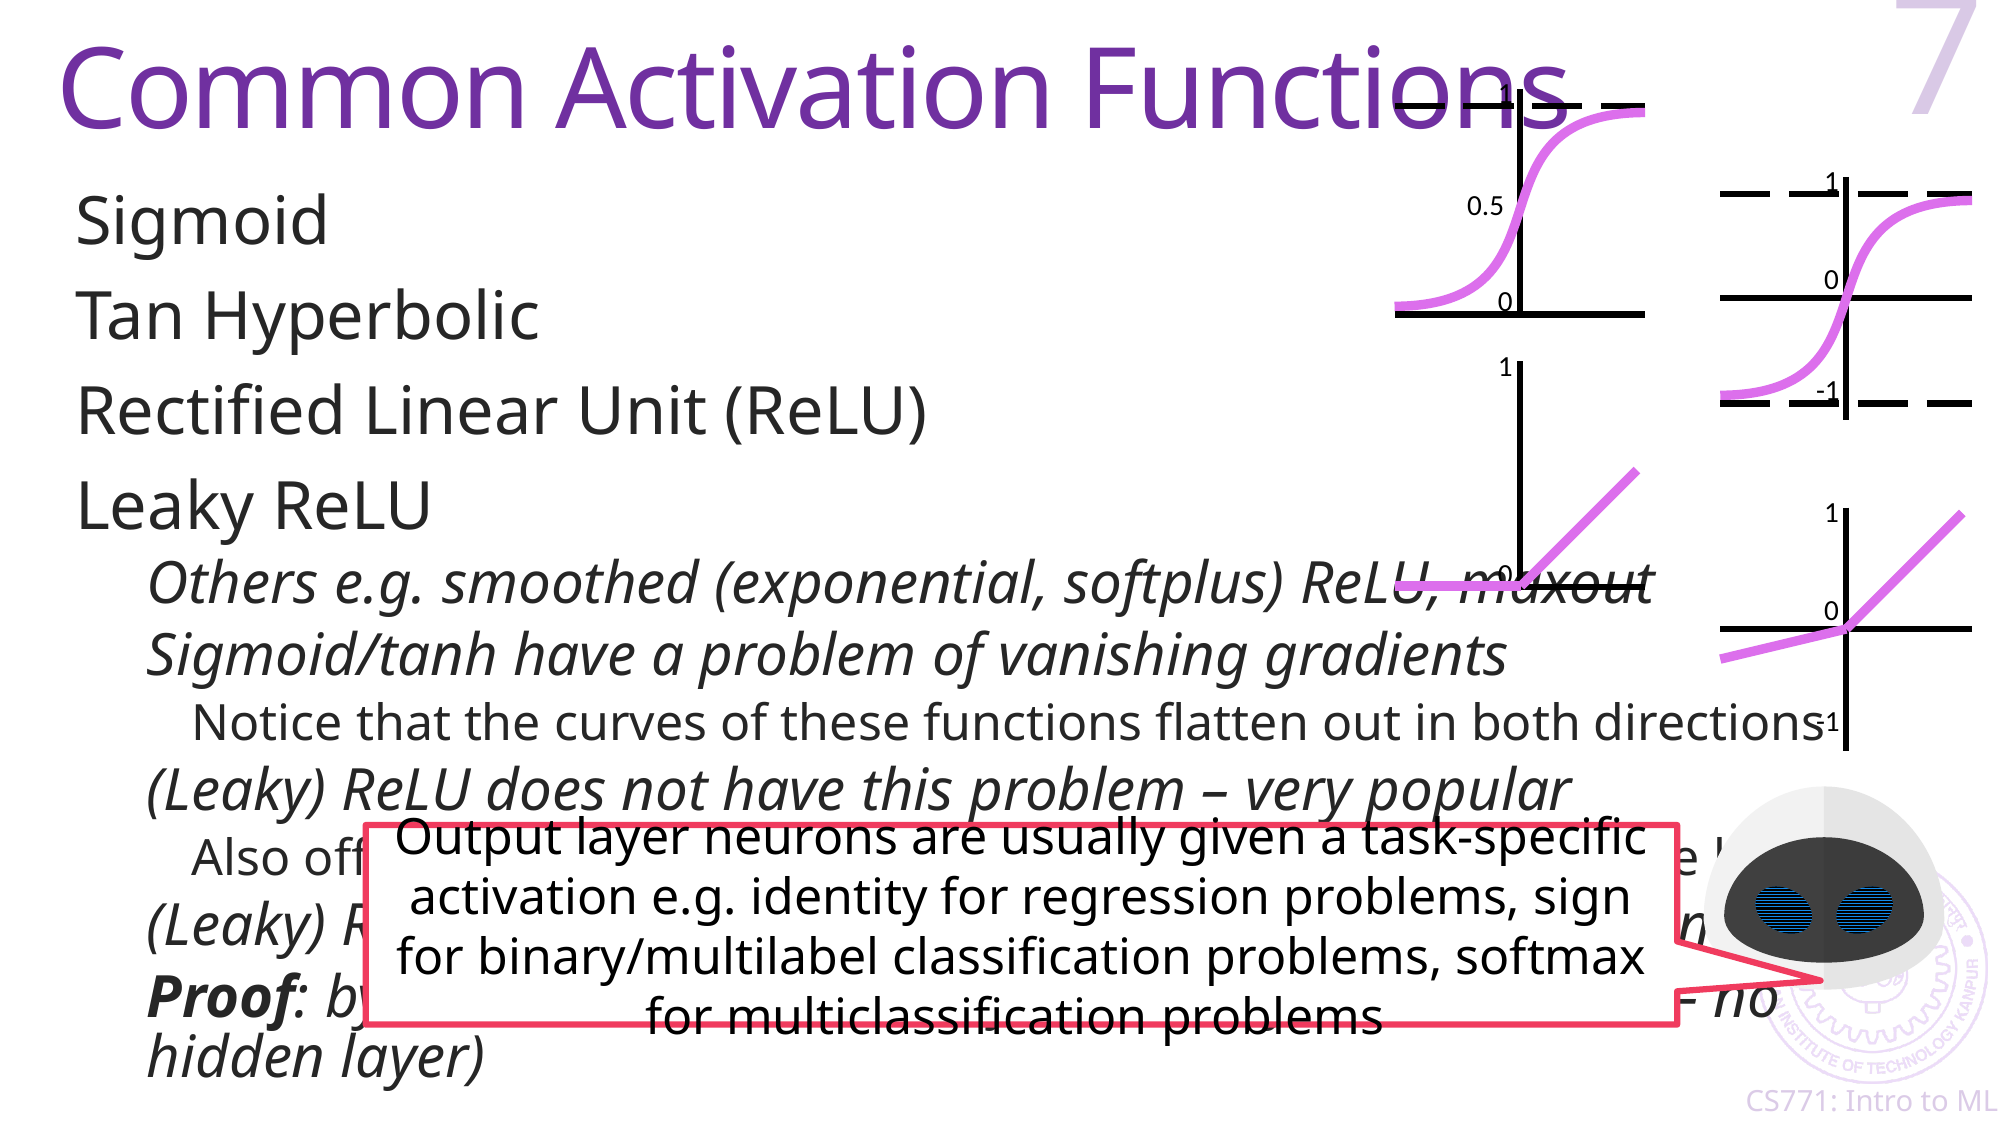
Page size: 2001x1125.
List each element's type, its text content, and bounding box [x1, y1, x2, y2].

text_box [1394, 66, 1646, 326]
title Common Activation Functions [41, 5, 1945, 183]
text_box Output layer neurons are usually given a task-specific activation e.g. identity for regression problems, sign for binary/multilabel classification problems, softmax for multiclassification problems [364, 823, 1709, 1026]
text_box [1720, 154, 1973, 420]
slide_number 7 [1520, 6, 2000, 183]
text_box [1703, 786, 1945, 990]
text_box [1720, 485, 1973, 751]
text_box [1394, 339, 1646, 599]
